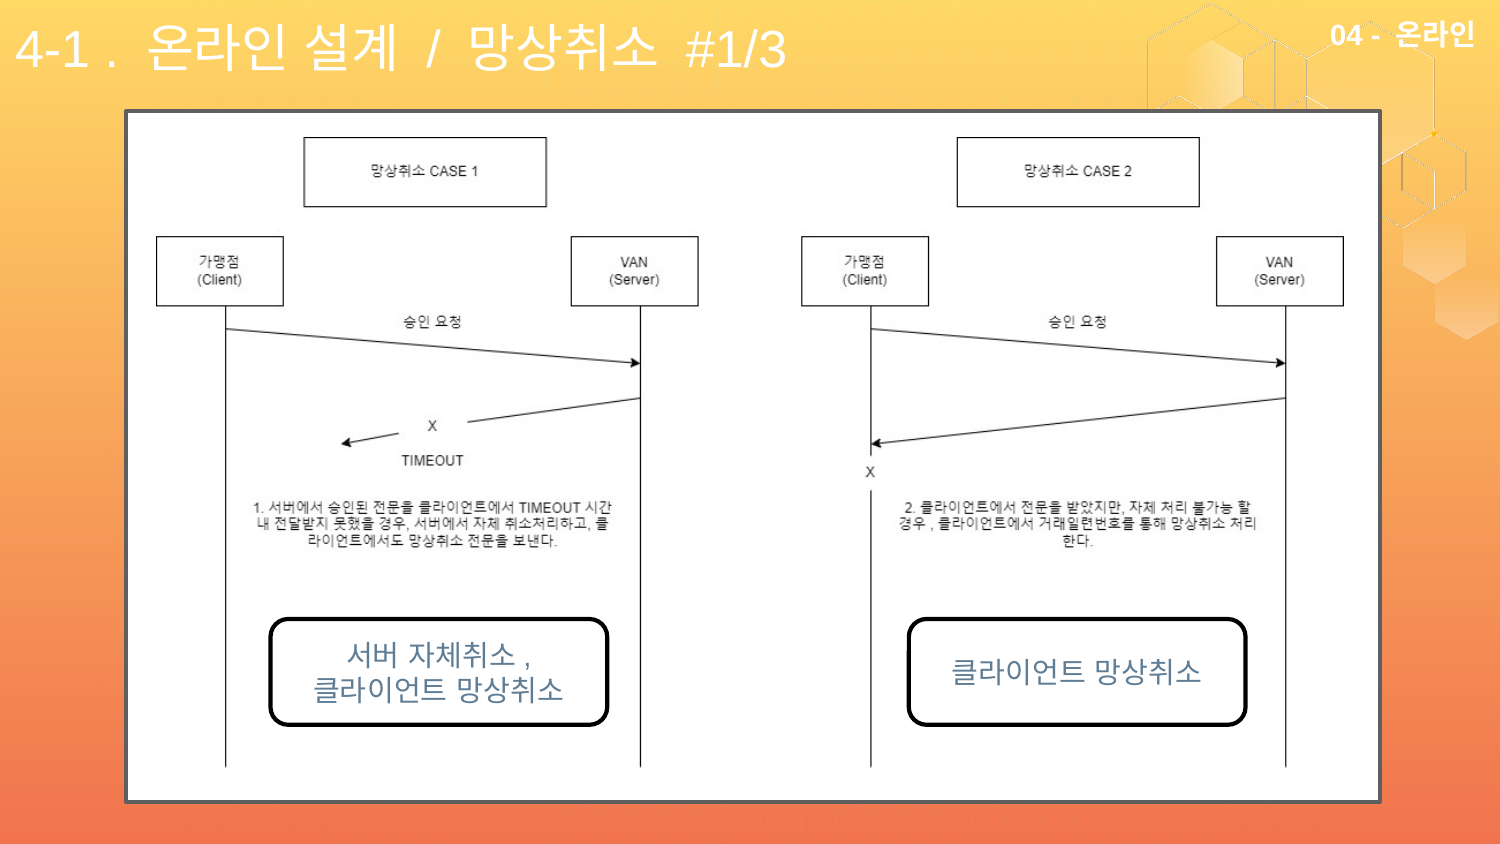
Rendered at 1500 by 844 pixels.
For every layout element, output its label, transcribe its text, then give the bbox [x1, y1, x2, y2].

text_box 04 - 온라인 [1231, 8, 1492, 59]
picture [102, 0, 1500, 844]
text_box [124, 109, 1382, 804]
title 4-1 . 온라인 설계 / 망상취소 #1/3 [0, 0, 1014, 106]
